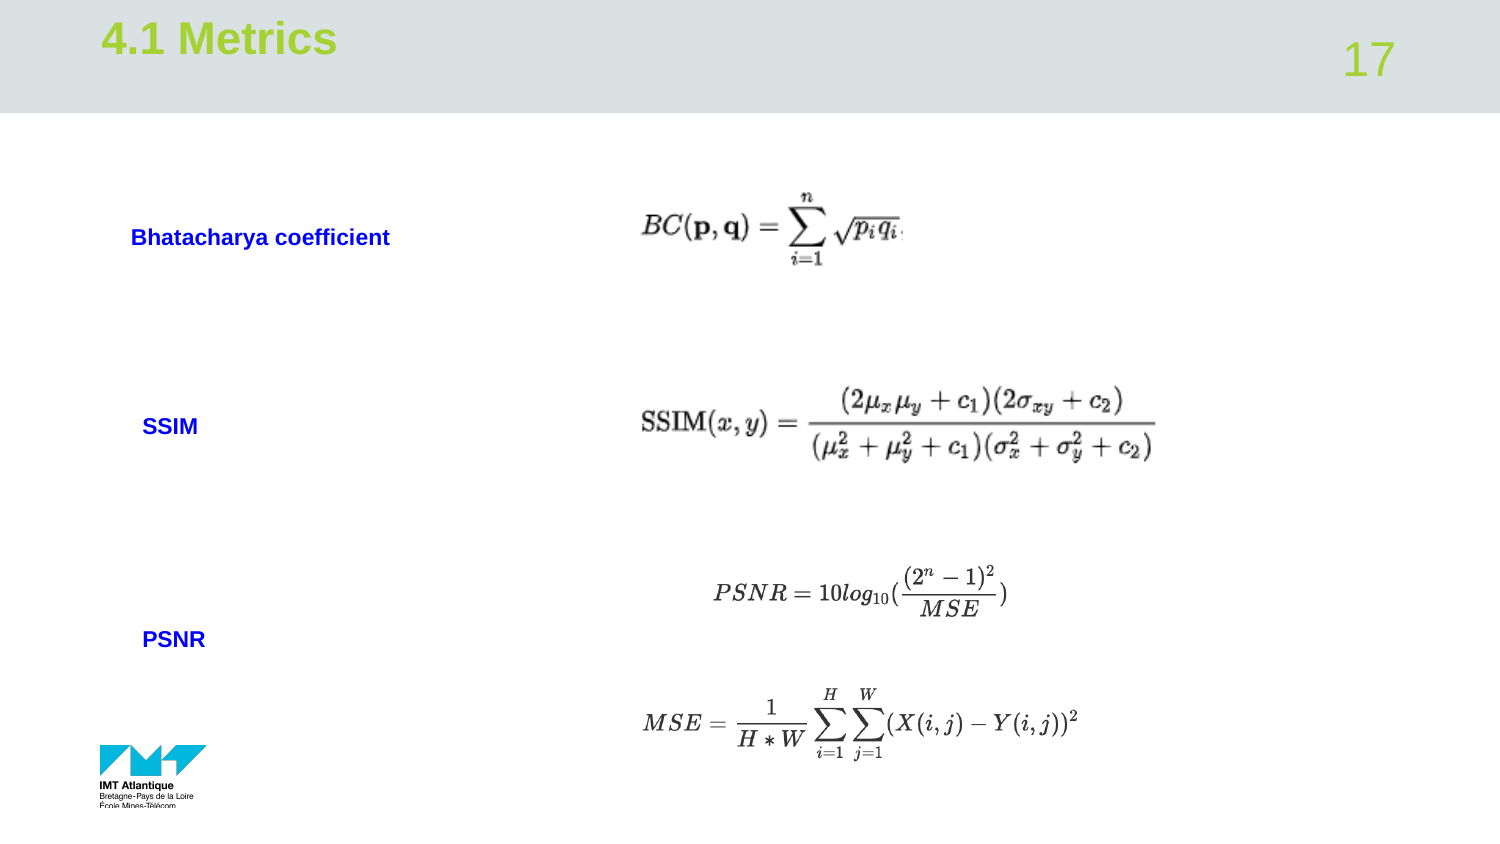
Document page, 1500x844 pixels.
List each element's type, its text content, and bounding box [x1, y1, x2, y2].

picture [100, 745, 206, 808]
picture [616, 188, 903, 277]
picture [616, 562, 1134, 766]
text_box PSNR [127, 605, 584, 668]
text_box SSIM [127, 392, 584, 455]
text_box Bhatacharya coefficient [115, 203, 572, 266]
title 4.1 Metrics [101, 0, 1252, 64]
picture [616, 361, 1169, 490]
slide_number ‹#› [1257, 32, 1398, 82]
